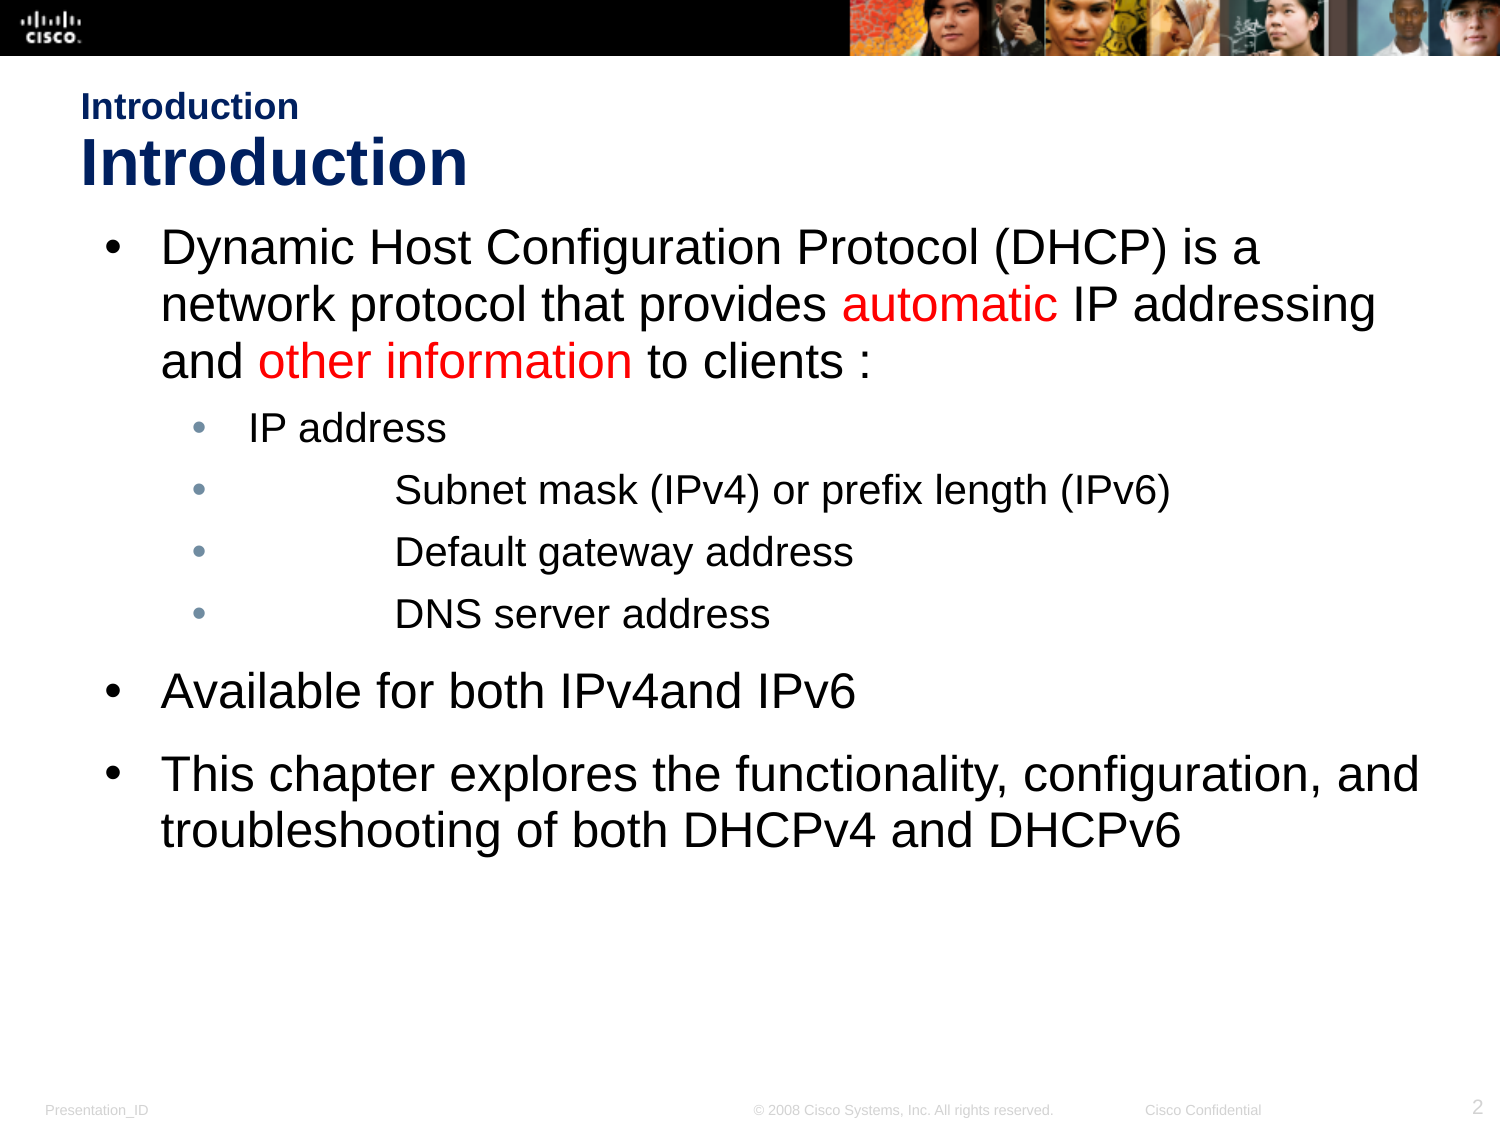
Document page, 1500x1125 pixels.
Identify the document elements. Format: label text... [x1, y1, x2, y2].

picture [0, 0, 1500, 56]
title Introduction Introduction [66, 68, 1404, 207]
list Dynamic Host Configuration Protocol (DHCP) is a network protocol that provides automatic IP addressing and other information to clients : IP address Subnet mask (IPv4) or prefix length (IPv6) Default gateway address DNS server address Available for both IPv4and IPv6 This chapter explores the functionality, configuration, and troubleshooting of both DHCPv4 and DHCPv6 [90, 212, 1463, 1059]
